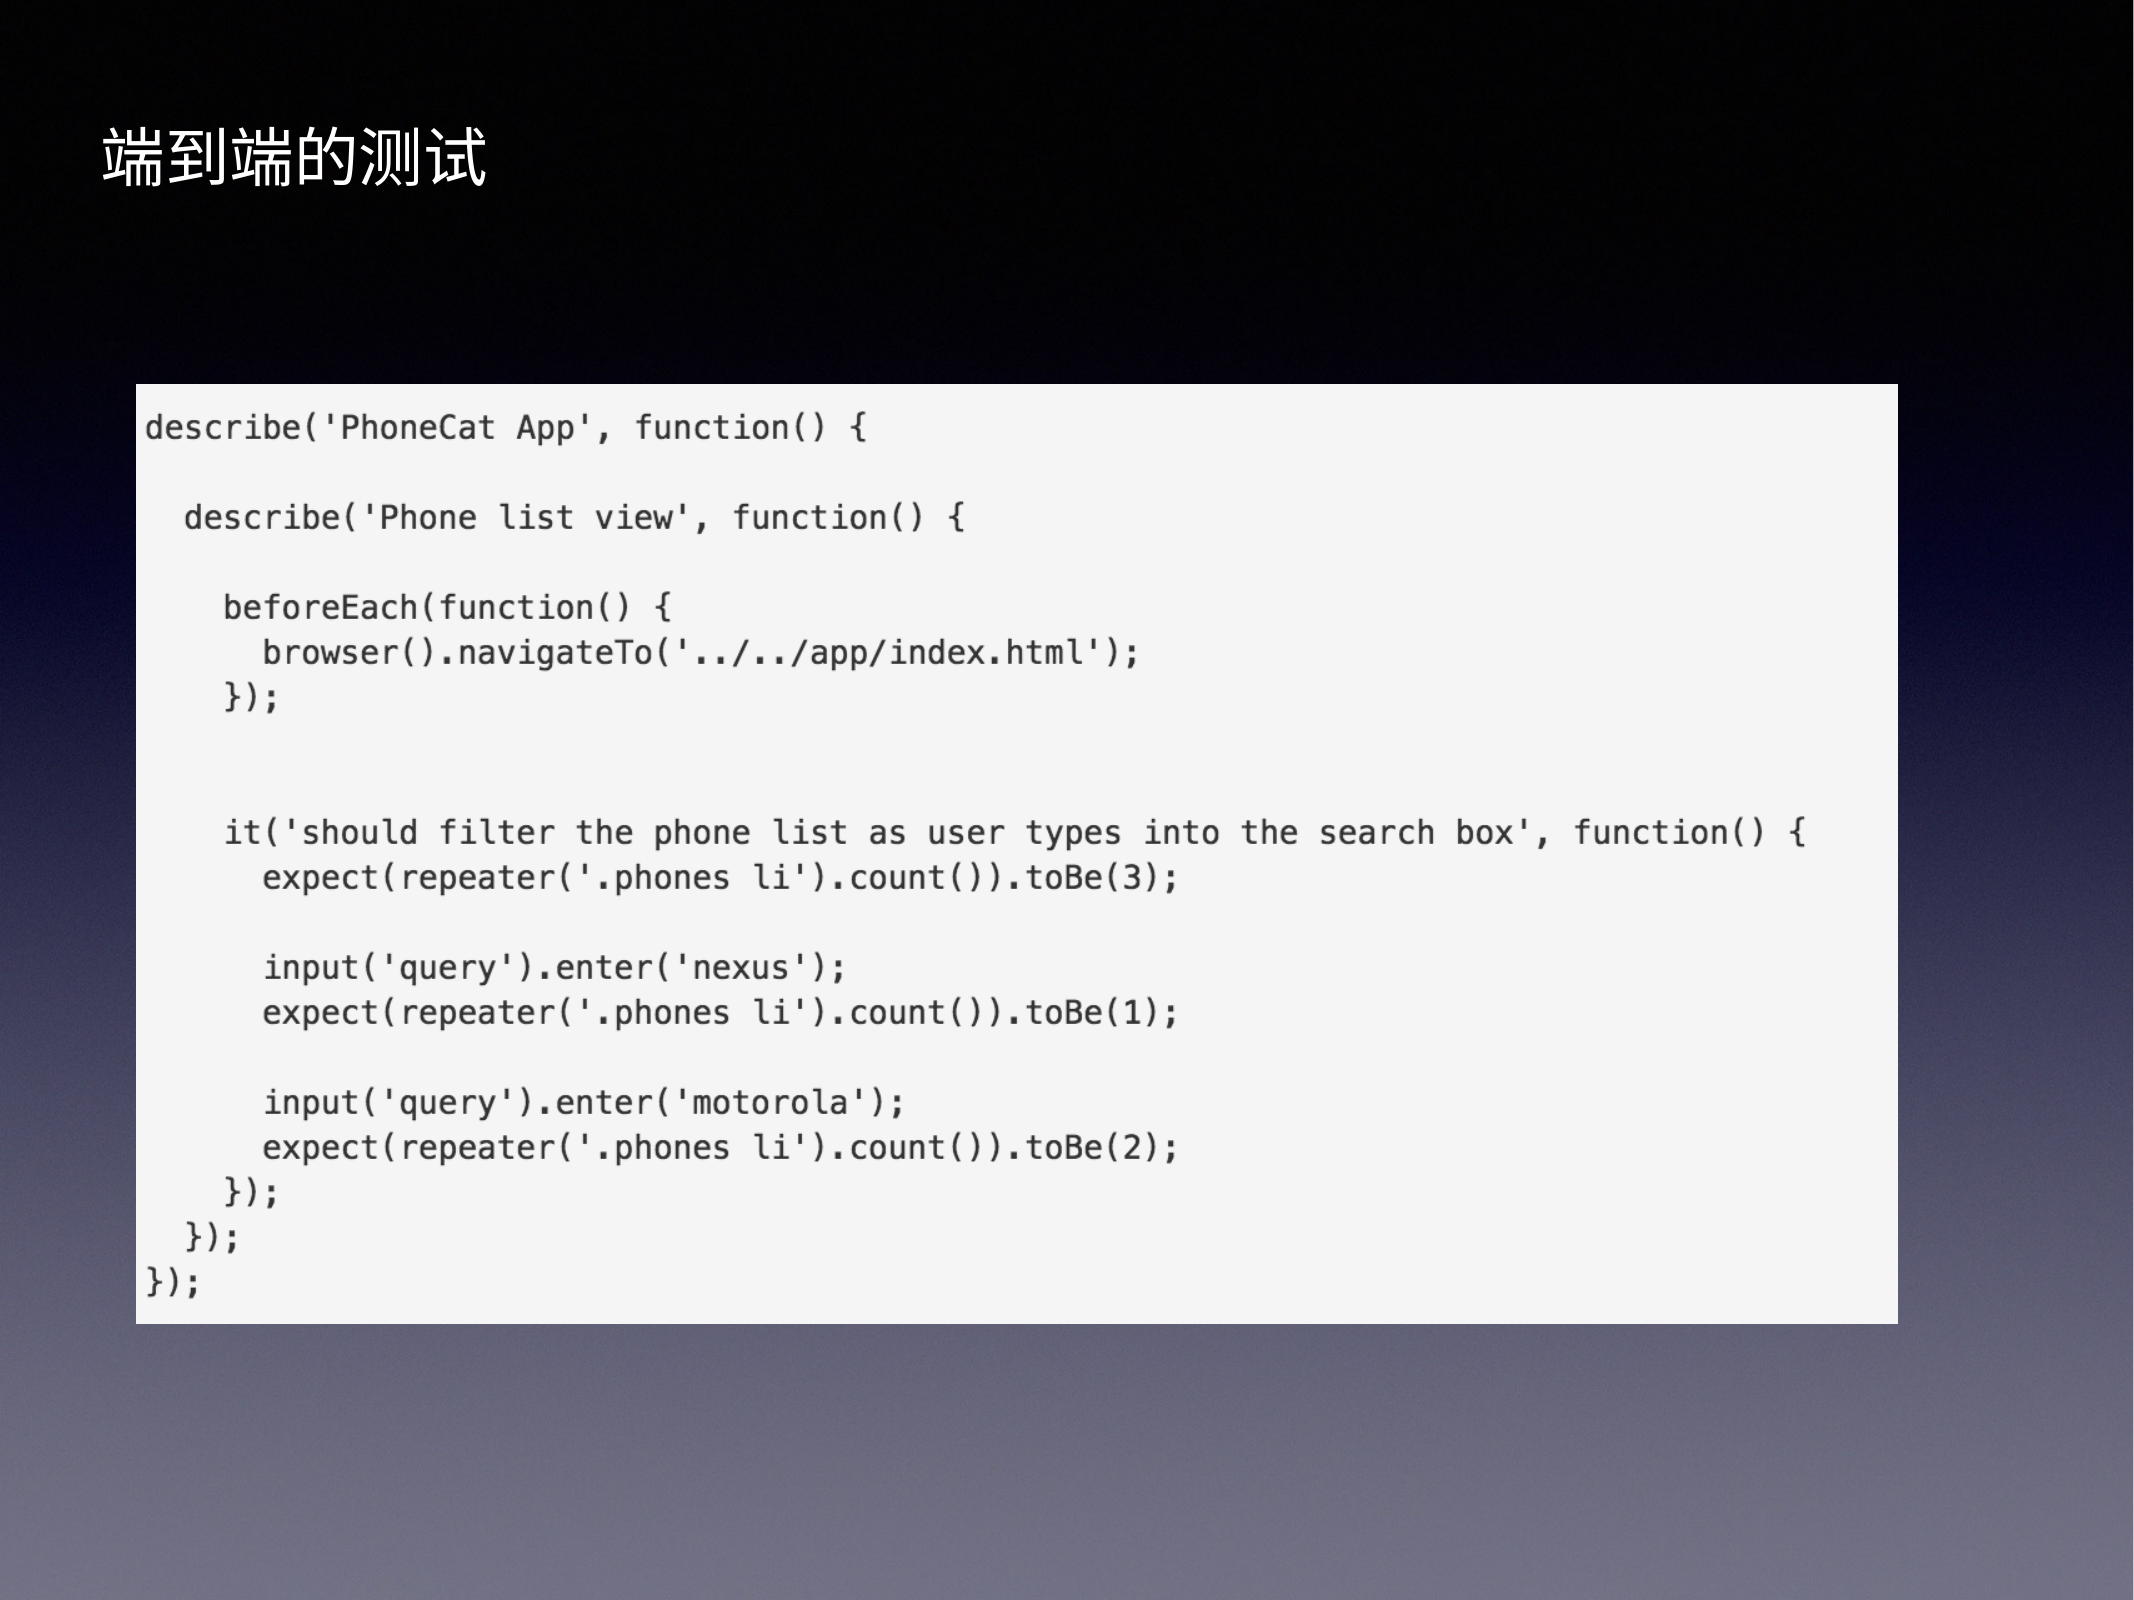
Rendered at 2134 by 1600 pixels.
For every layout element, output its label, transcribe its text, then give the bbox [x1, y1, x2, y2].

picture [0, 0, 2134, 1600]
text_box 端到端的测试 [92, 108, 497, 203]
